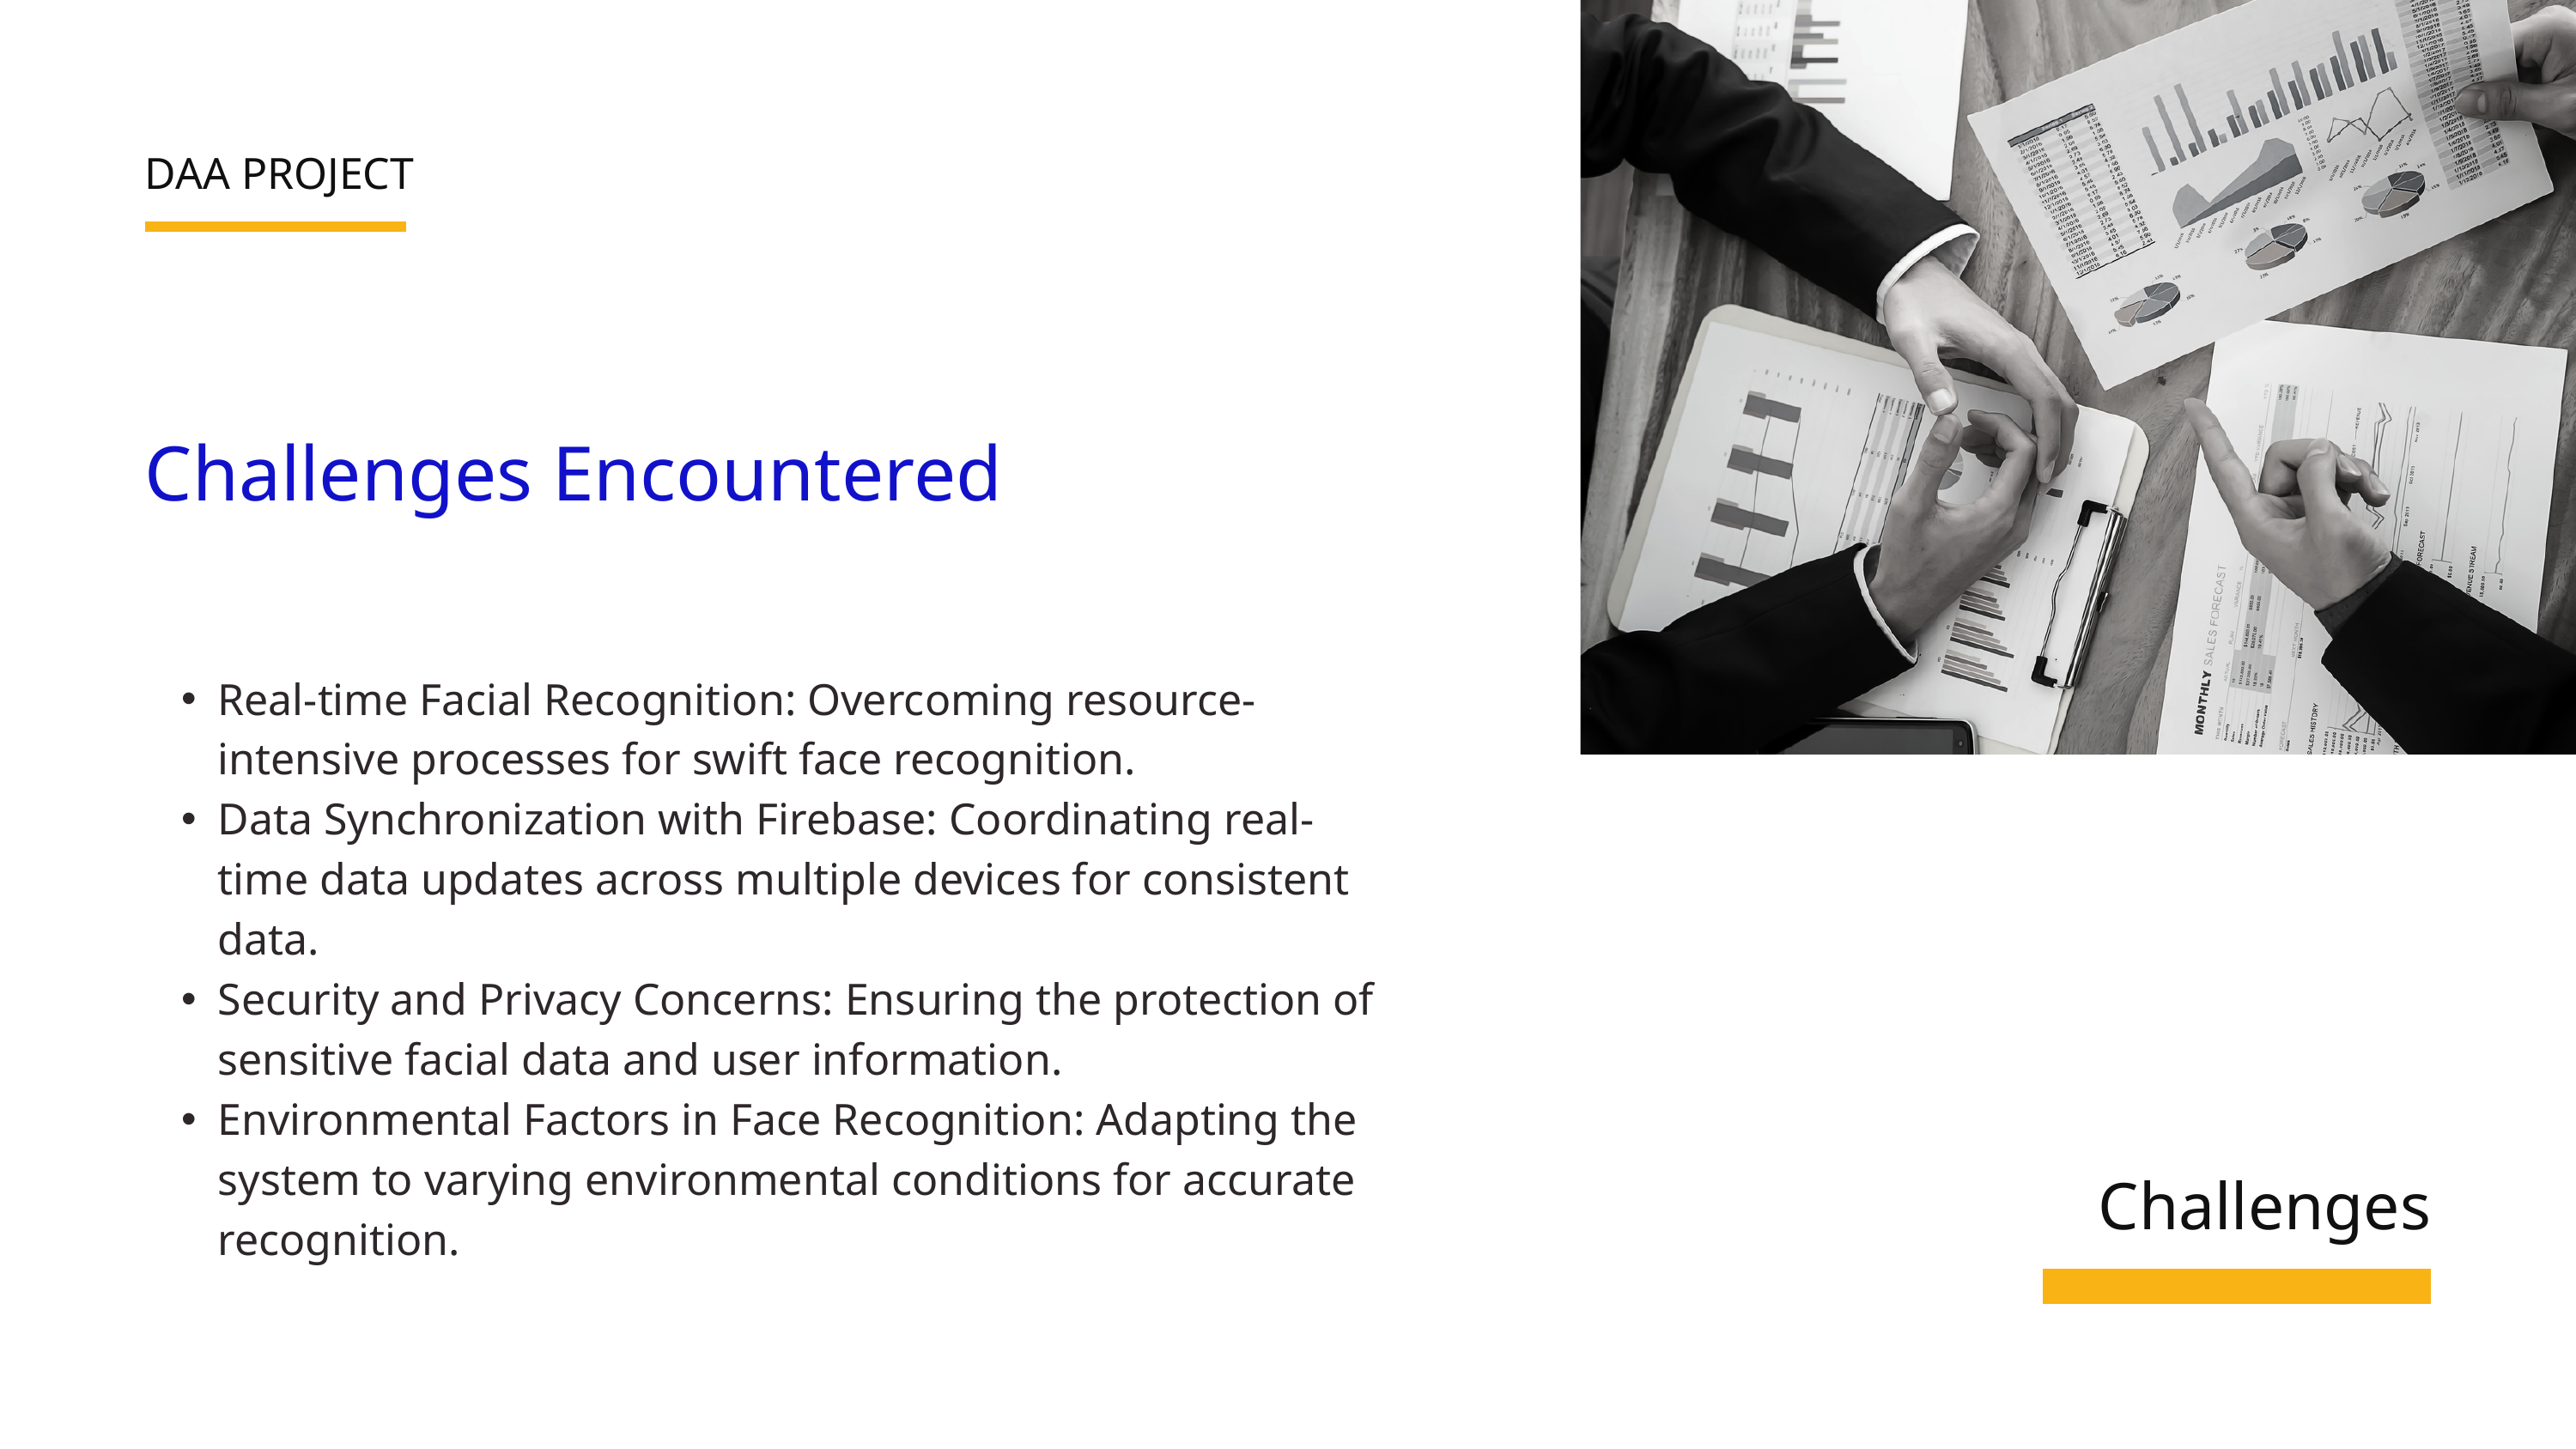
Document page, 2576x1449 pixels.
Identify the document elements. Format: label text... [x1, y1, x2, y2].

text_box DAA PROJECT [144, 137, 637, 198]
text_box Challenges Encountered [144, 445, 1054, 517]
text_box Challenges [1939, 1152, 2432, 1242]
text_box Real-time Facial Recognition: Overcoming resource-intensive processes for swift face recognition. Data Synchronization with Firebase: Coordinating real-time data updates across multiple devices for consistent data. Security and Privacy Concerns: Ensuring the protection of sensitive facial data and user information. Environmental Factors in Face Recognition: Adapting the system to varying environmental conditions for accurate recognition. [144, 664, 1405, 1325]
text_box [144, 221, 407, 232]
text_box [1580, 0, 2576, 755]
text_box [2042, 1269, 2432, 1304]
